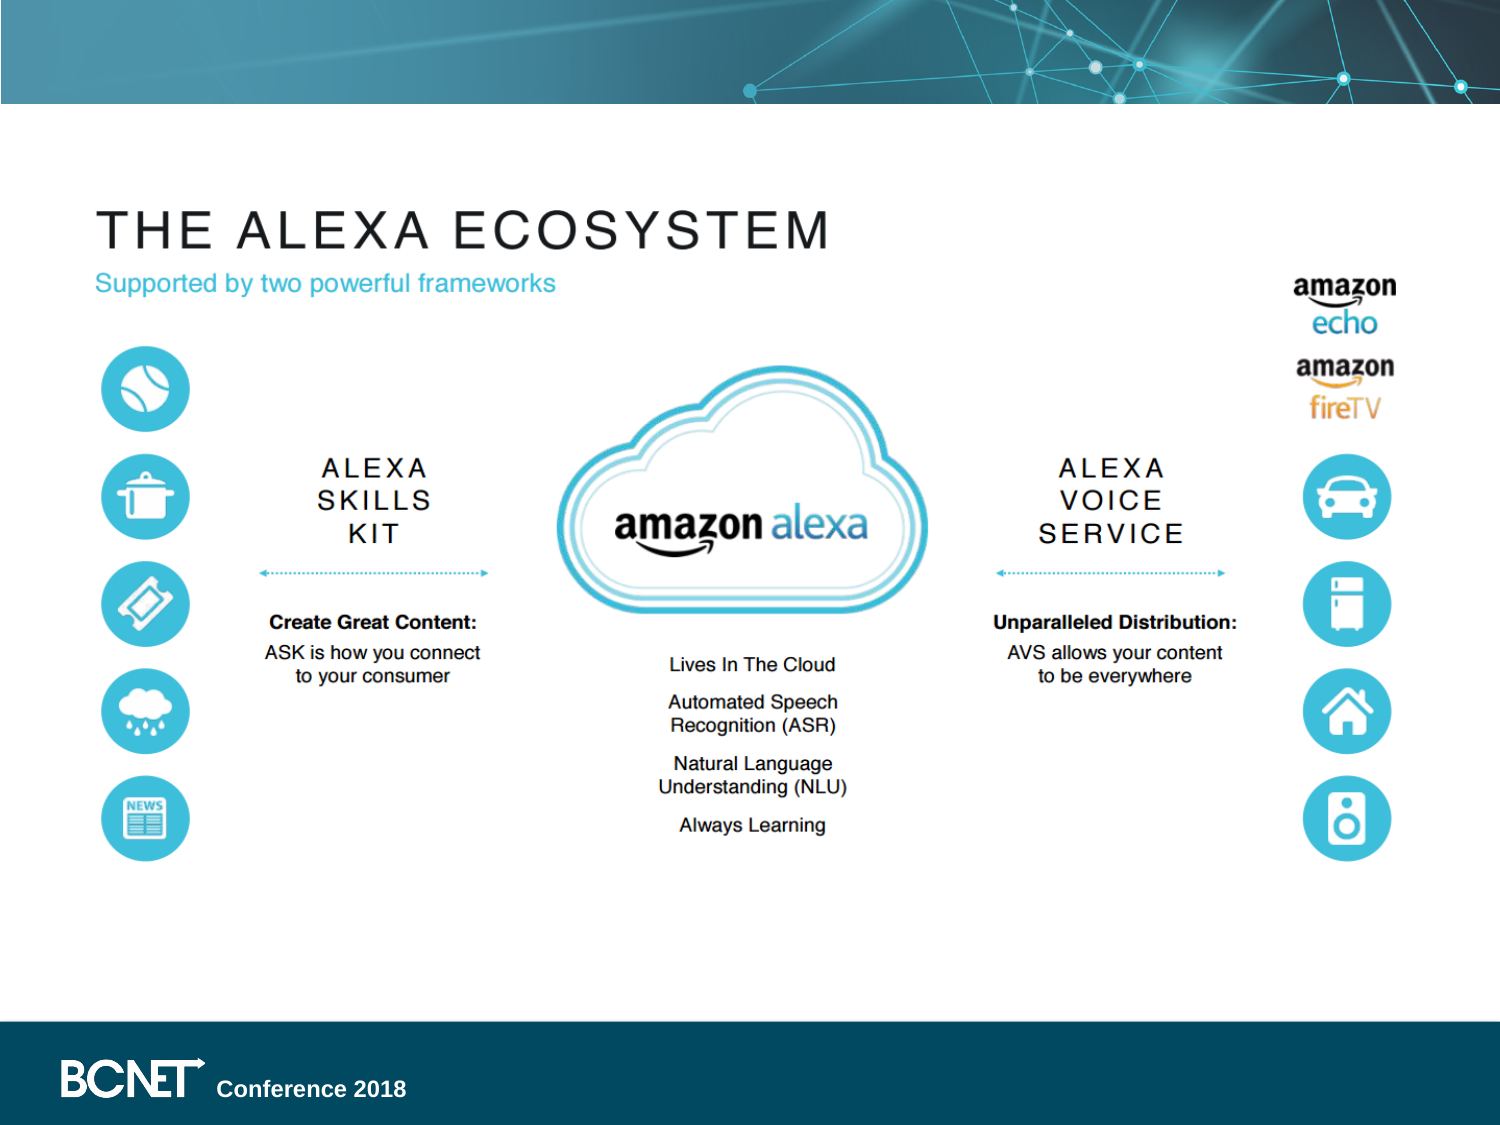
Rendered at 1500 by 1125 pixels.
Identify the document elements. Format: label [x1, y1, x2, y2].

list [71, 194, 1422, 874]
picture [1, 0, 1500, 104]
